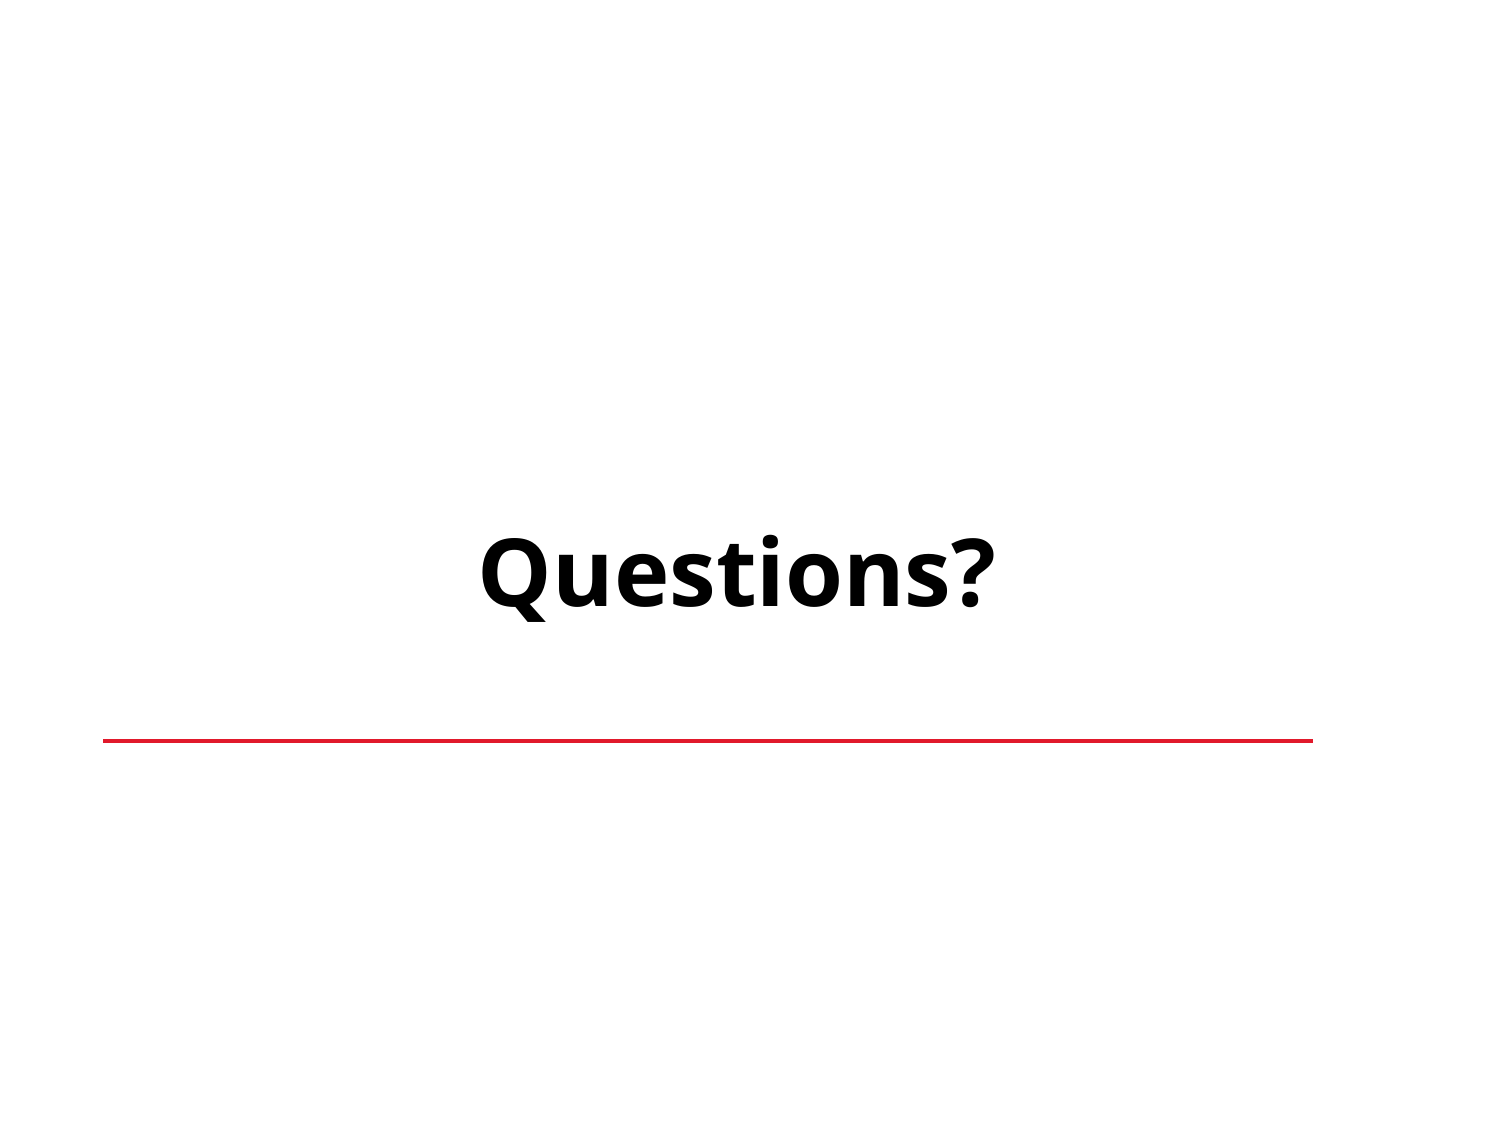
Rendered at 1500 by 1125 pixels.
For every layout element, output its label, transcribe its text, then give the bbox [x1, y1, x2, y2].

text_box Questions? [102, 280, 1397, 749]
